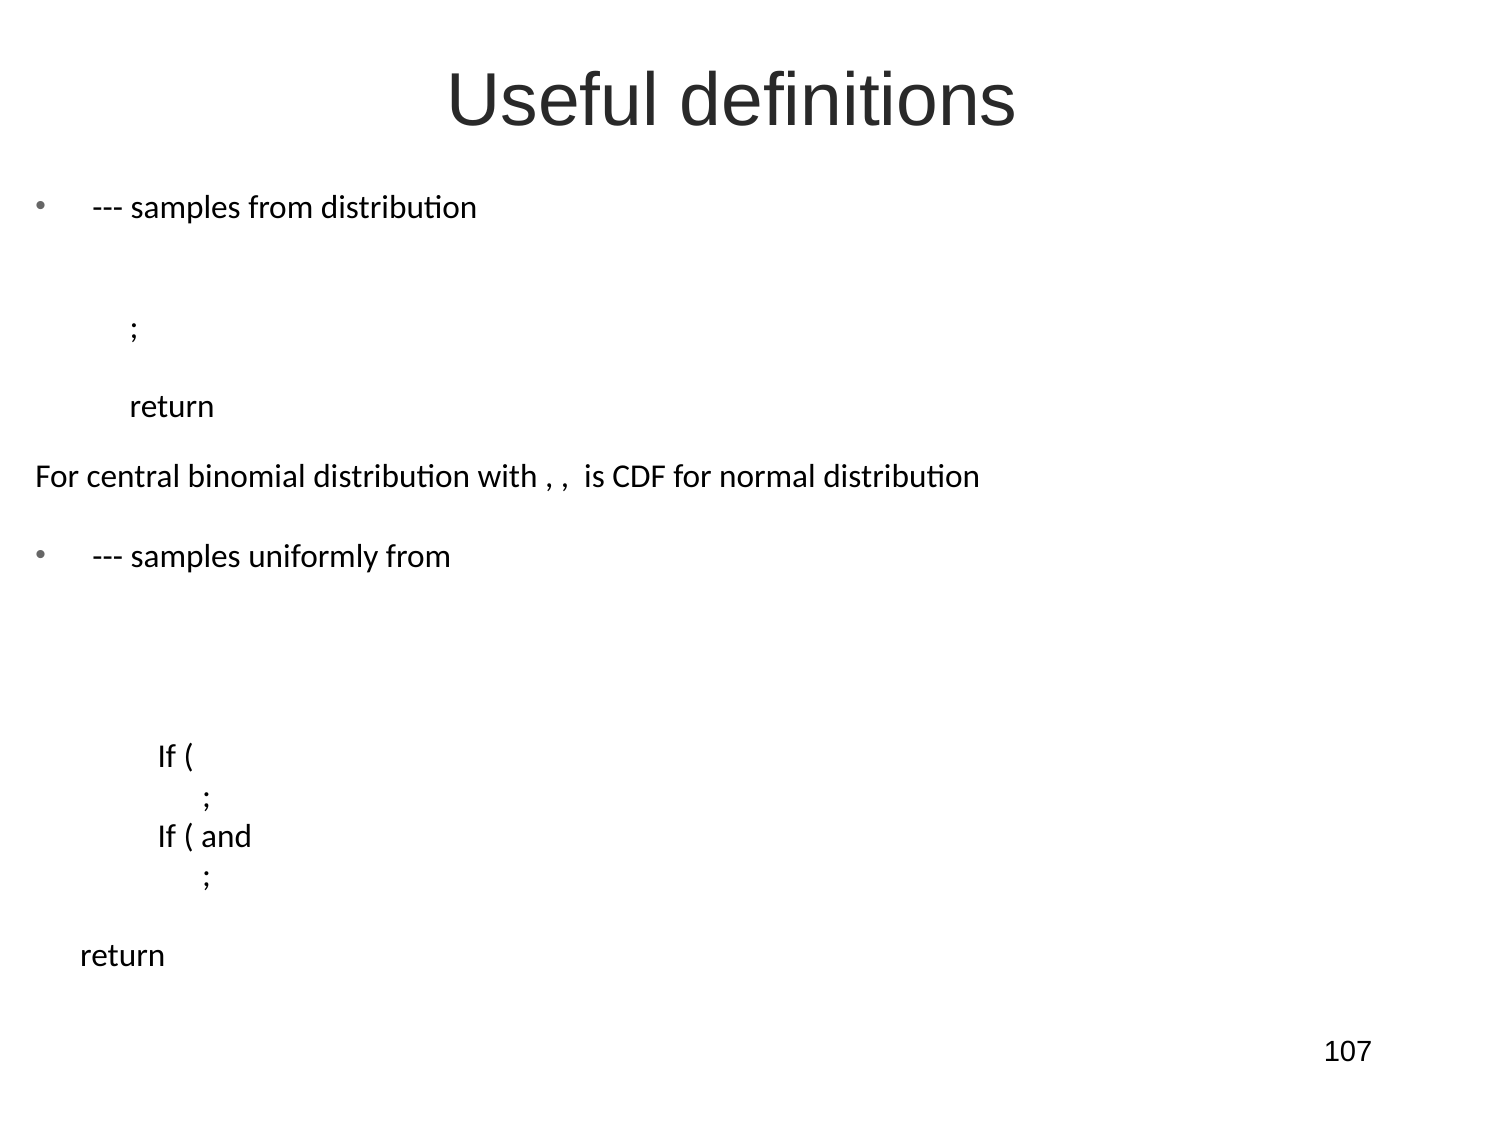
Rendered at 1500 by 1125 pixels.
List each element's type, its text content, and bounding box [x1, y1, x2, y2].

slide_number 107 [1074, 1024, 1388, 1101]
text_box Useful definitions [77, 6, 1388, 196]
